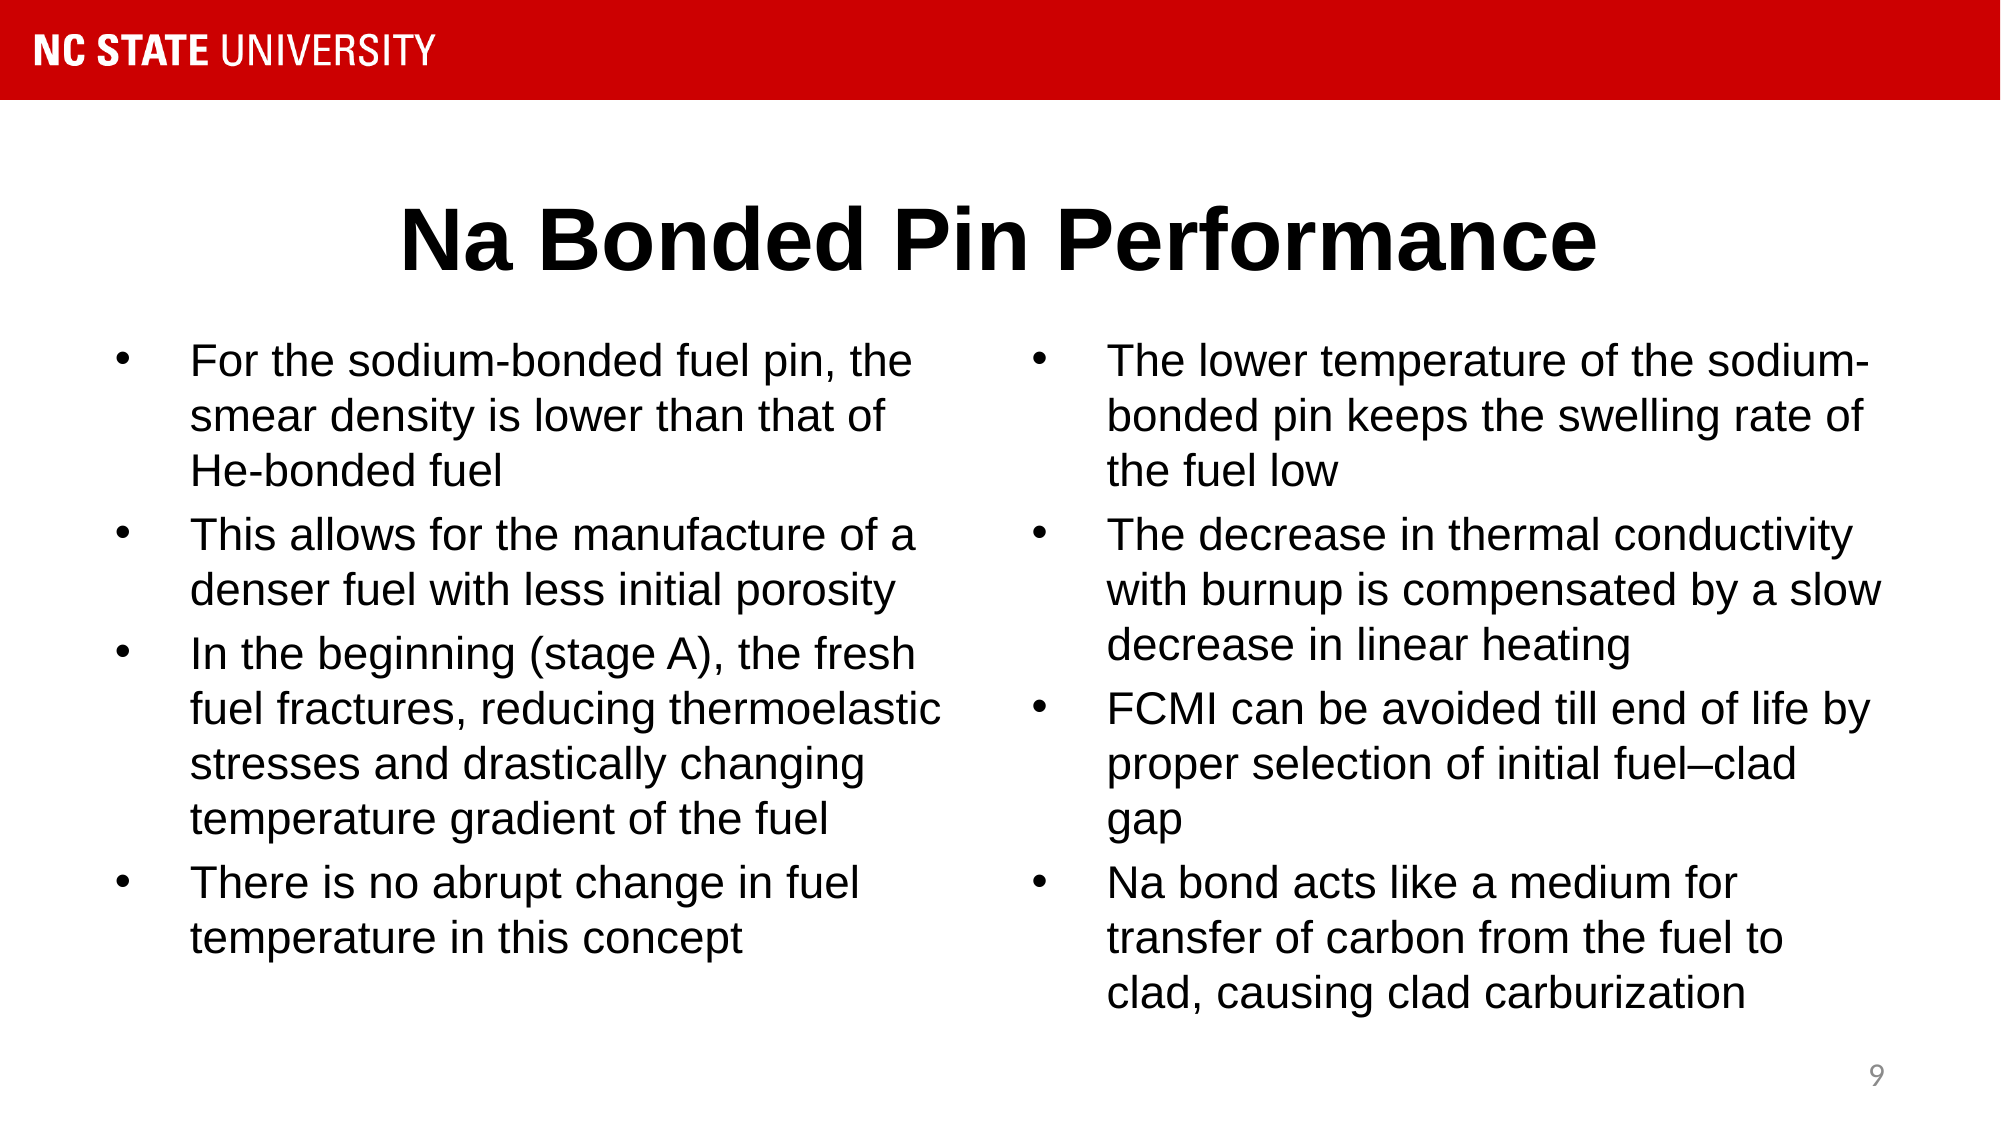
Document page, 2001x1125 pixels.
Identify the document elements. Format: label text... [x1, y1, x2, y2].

list For the sodium-bonded fuel pin, the smear density is lower than that of He-bonded fuel This allows for the manufacture of a denser fuel with less initial porosity In the beginning (stage A), the fresh fuel fractures, reducing thermoelastic stresses and drastically changing temperature gradient of the fuel There is no abrupt change in fuel temperature in this concept [99, 322, 984, 1005]
list The lower temperature of the sodium-bonded pin keeps the swelling rate of the fuel low The decrease in thermal conductivity with burnup is compensated by a slow decrease in linear heating FCMI can be avoided till end of life by proper selection of initial fuel–clad gap Na bond acts like a medium for transfer of carbon from the fuel to clad, causing clad carburization [1016, 322, 1900, 1005]
slide_number 9 [1433, 1042, 1900, 1103]
picture [0, 0, 2001, 100]
title Na Bonded Pin Performance [99, 147, 1900, 323]
